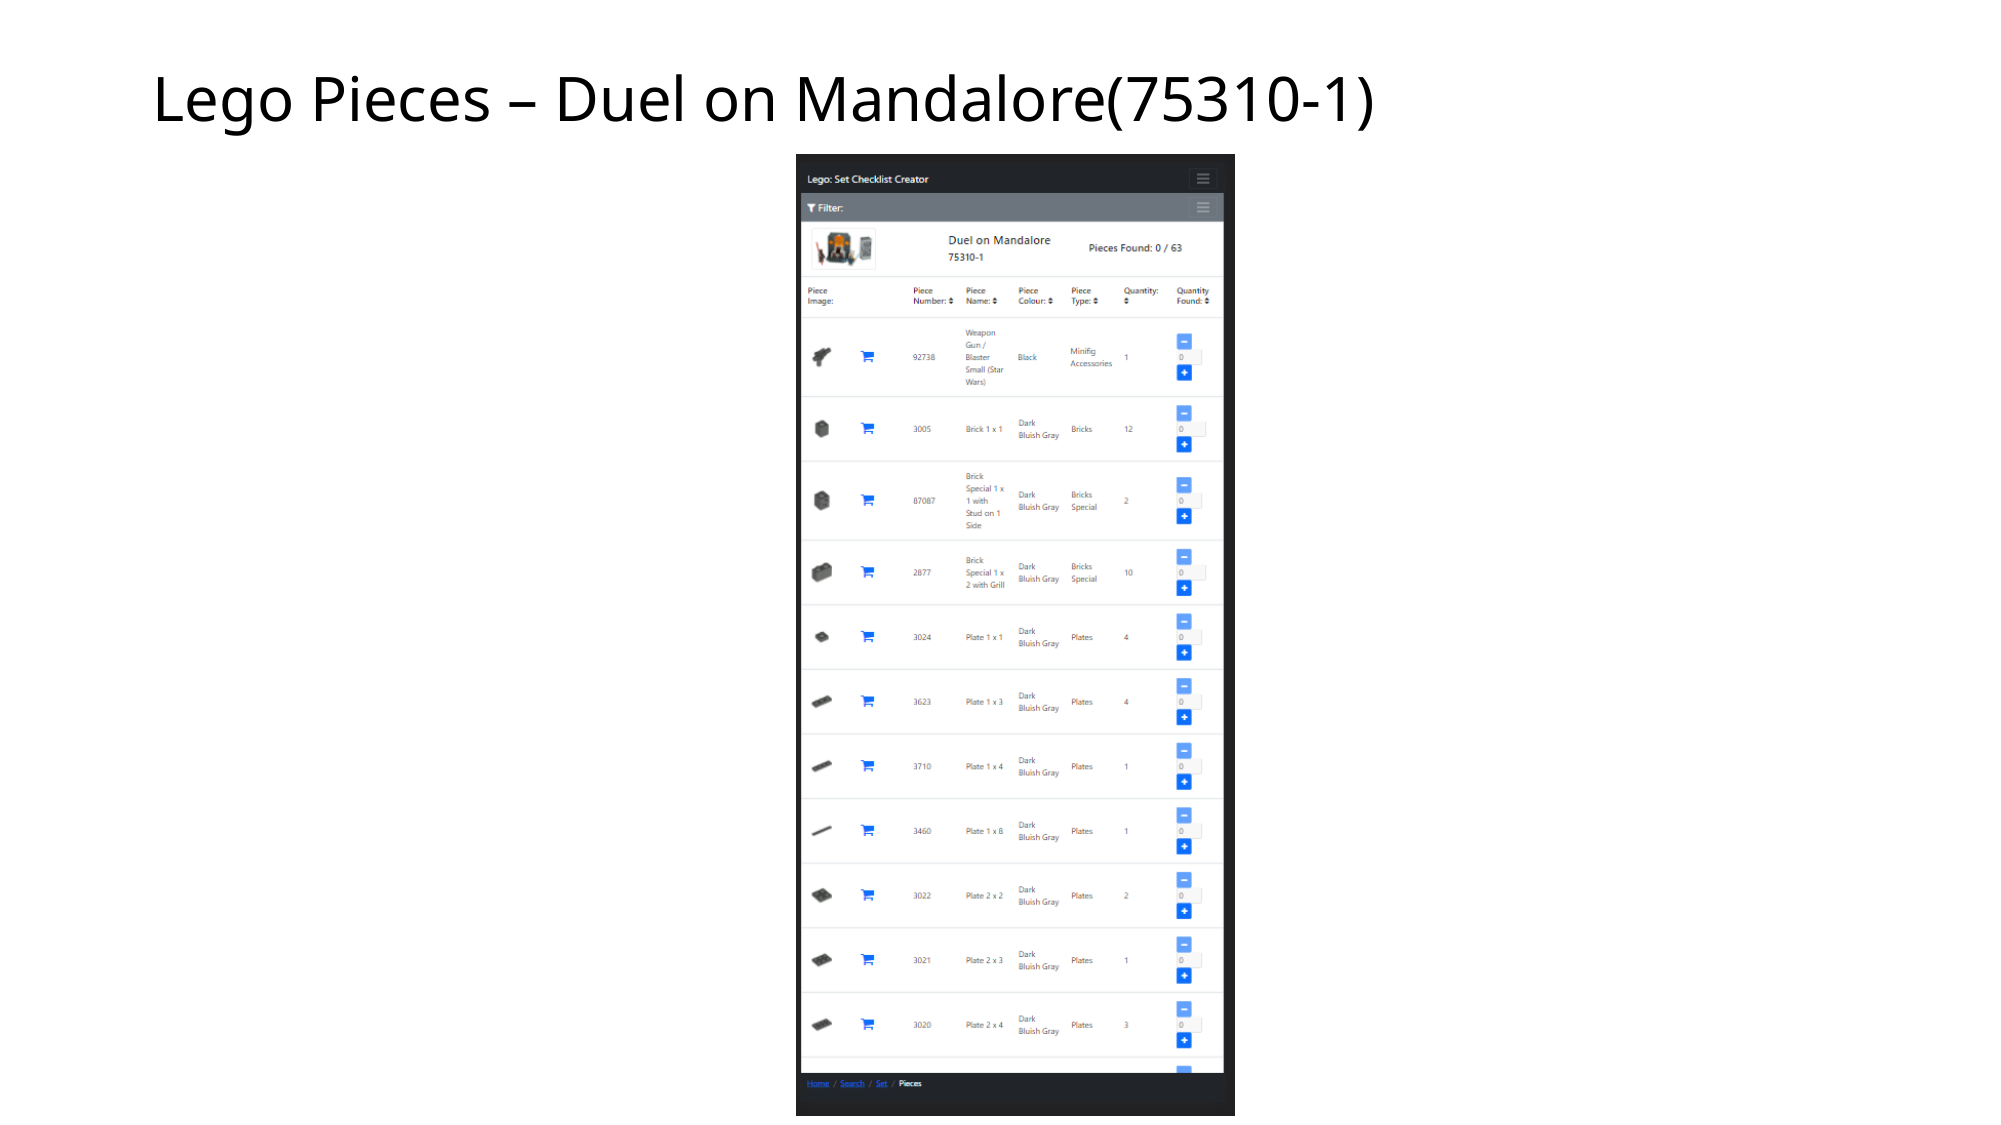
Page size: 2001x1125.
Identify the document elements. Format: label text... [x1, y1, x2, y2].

title Lego Pieces – Duel on Mandalore(75310-1) [137, 59, 1863, 143]
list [796, 154, 1235, 1116]
